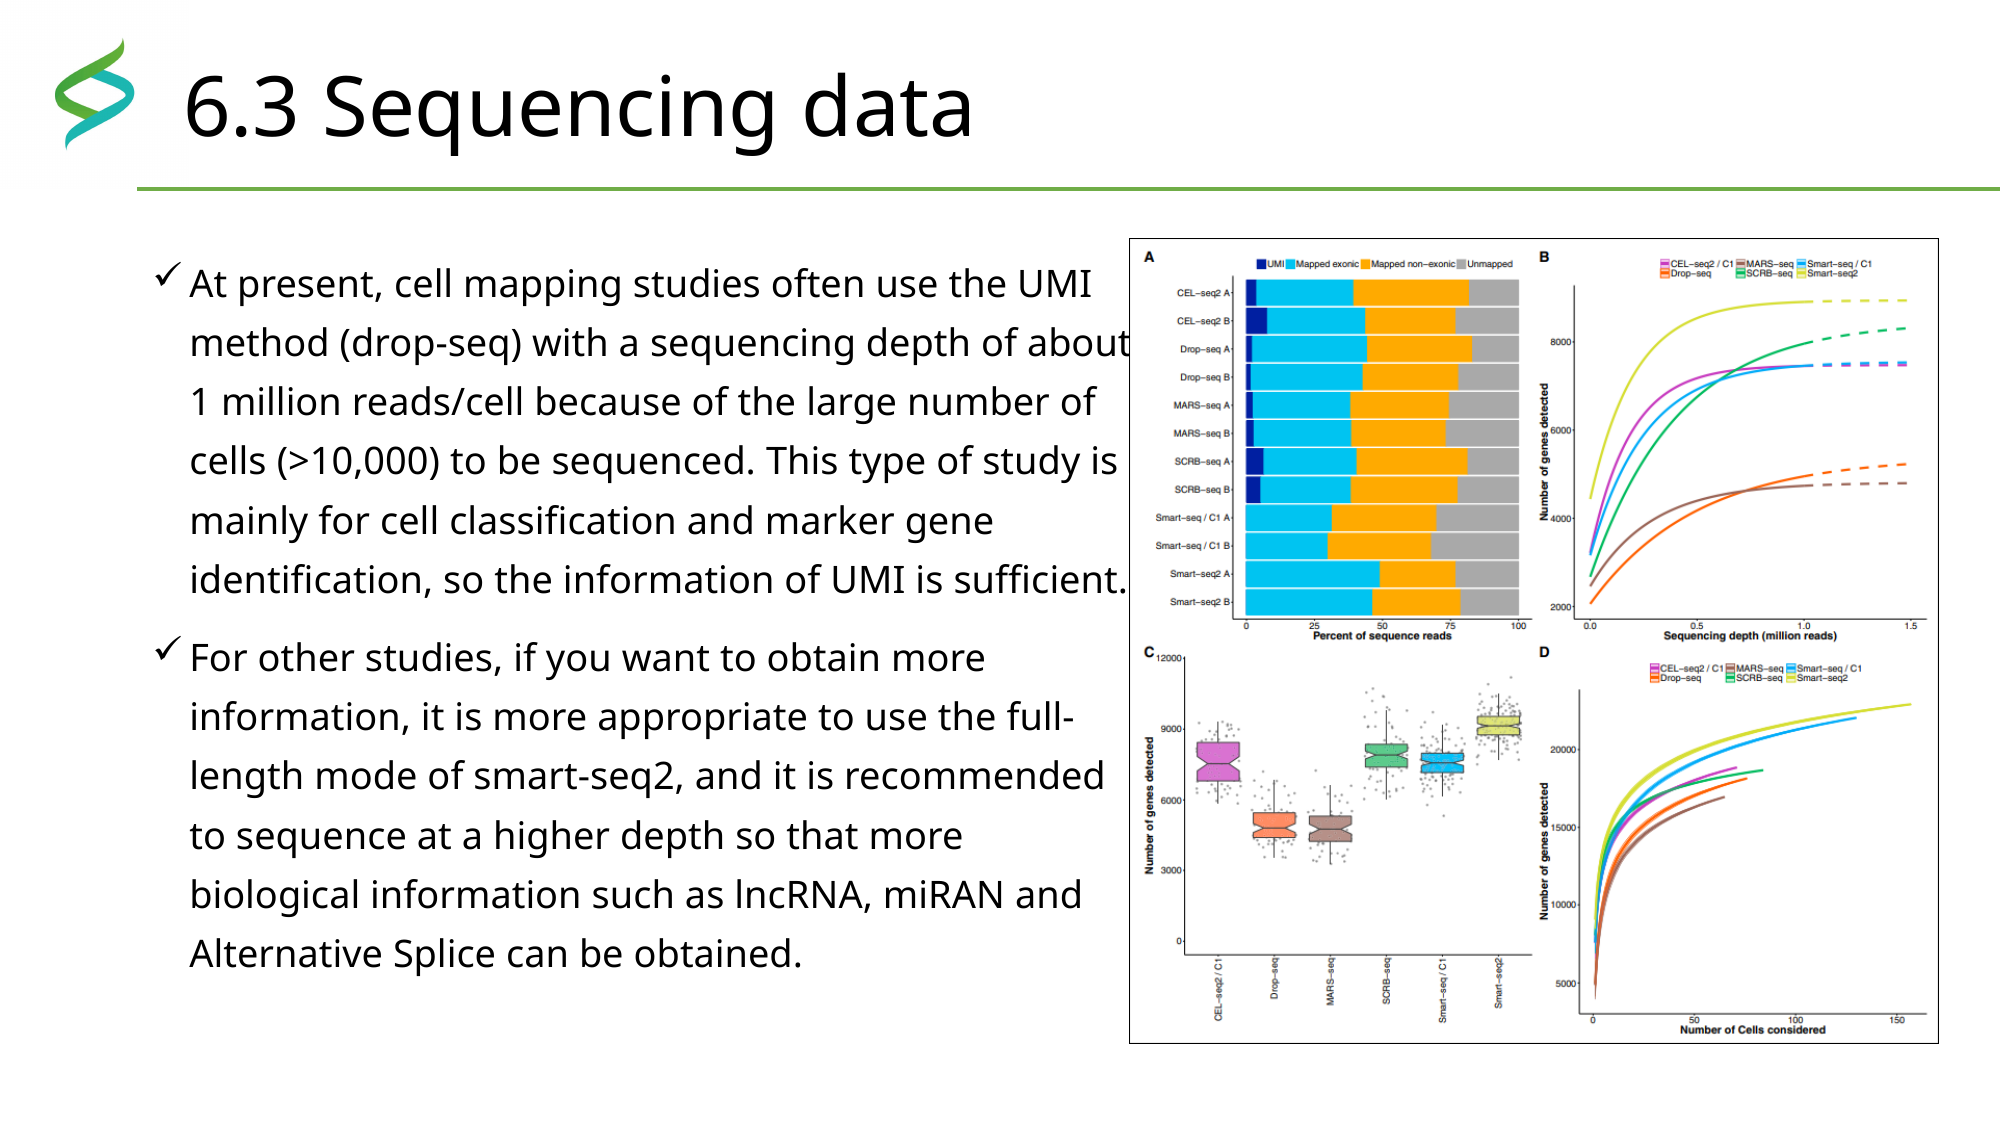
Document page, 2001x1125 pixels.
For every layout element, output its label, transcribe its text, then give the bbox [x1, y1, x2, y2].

title 6.3 Sequencing data [168, 45, 1894, 175]
picture [1129, 238, 1939, 1044]
picture [0, 0, 189, 189]
list At present, cell mapping studies often use the UMI method (drop-seq) with a sequencing depth of about 1 million reads/cell because of the large number of cells (>10,000) to be sequenced. This type of study is mainly for cell classification and marker gene identification, so the information of UMI is sufficient. For other studies, if you want to obtain more information, it is more appropriate to use the full-length mode of smart-seq2, and it is recommended to sequence at a higher depth so that more biological information such as lncRNA, miRAN and Alternative Splice can be obtained. [137, 238, 1129, 1044]
